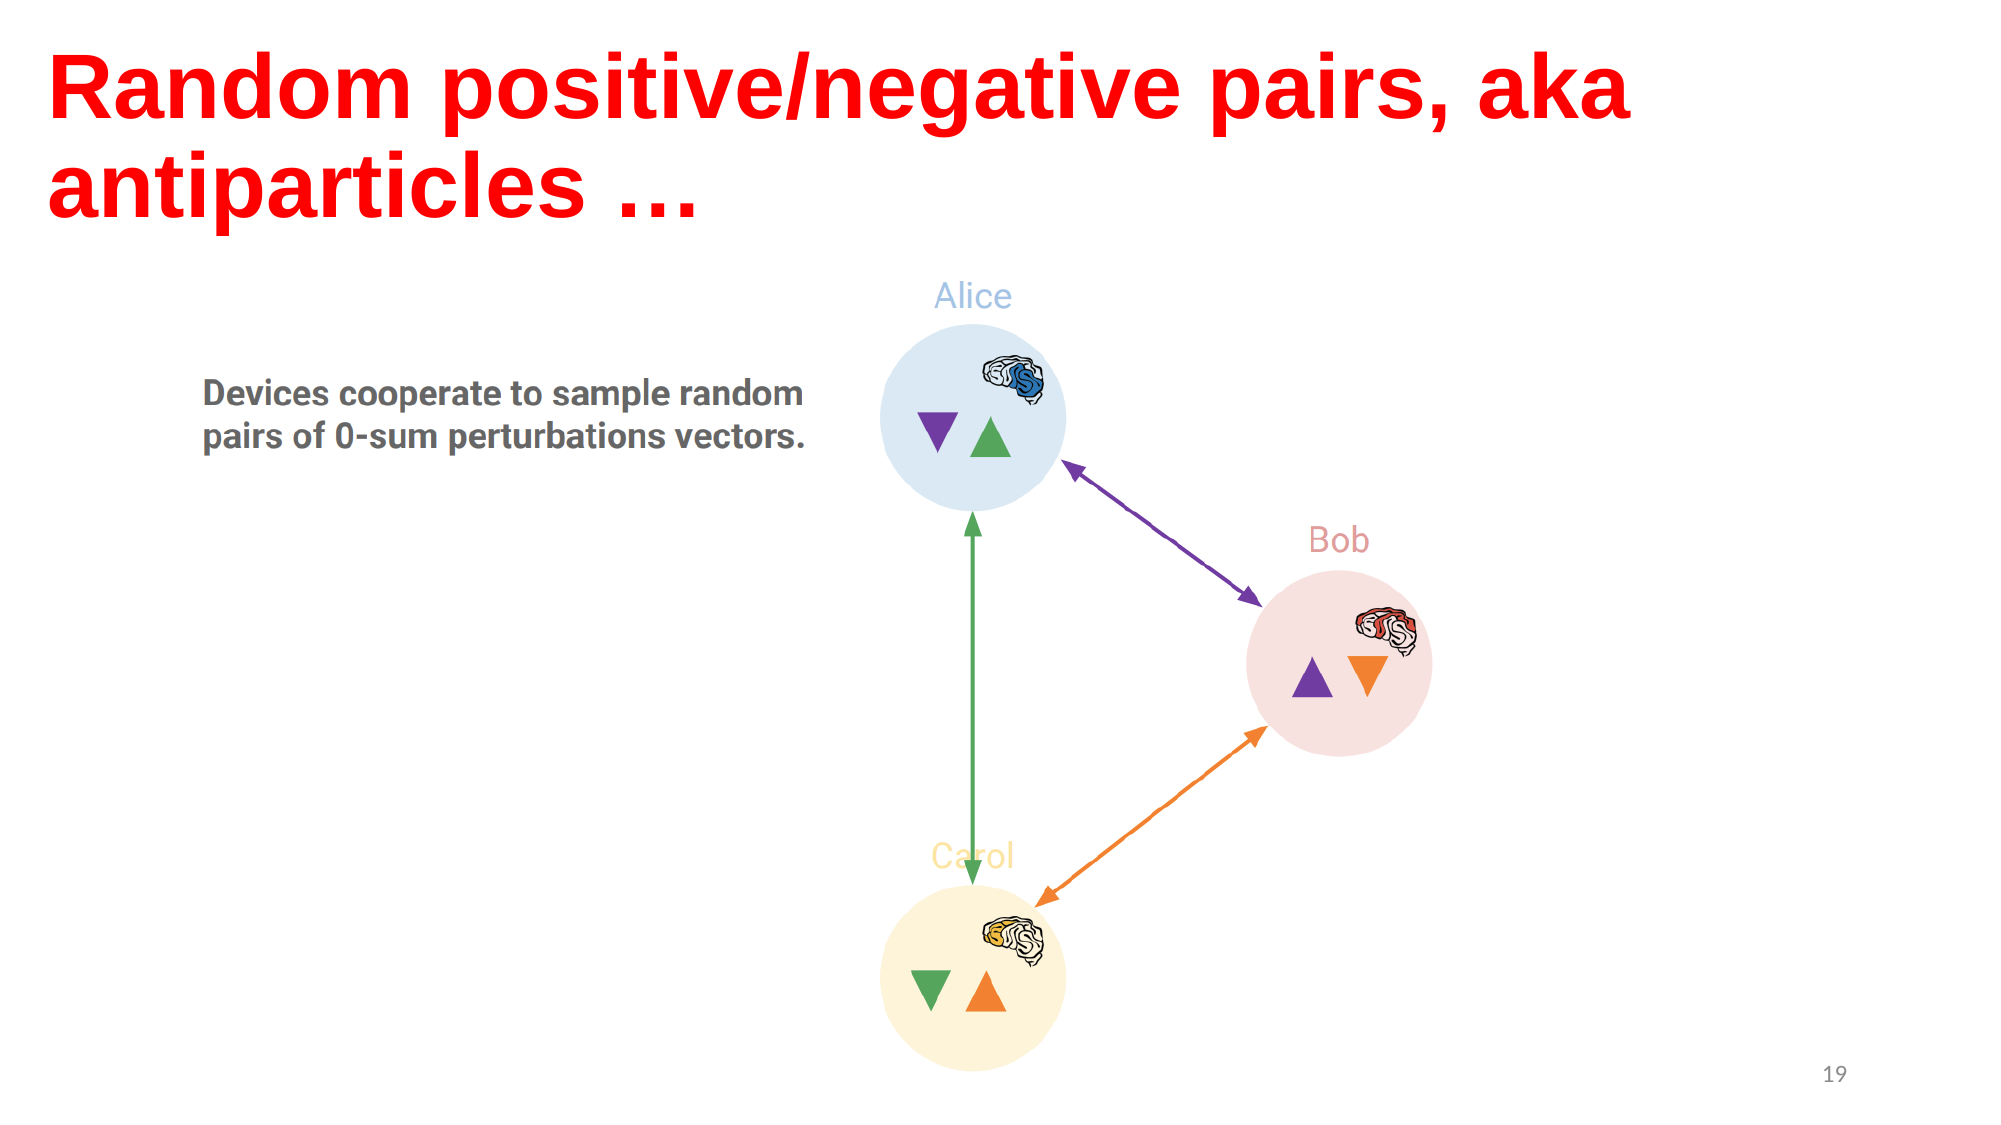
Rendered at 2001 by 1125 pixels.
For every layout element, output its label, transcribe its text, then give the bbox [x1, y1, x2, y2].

picture [164, 270, 1498, 1103]
title Random positive/negative pairs, aka antiparticles … [32, 0, 1978, 278]
slide_number 19 [1498, 1042, 1863, 1103]
